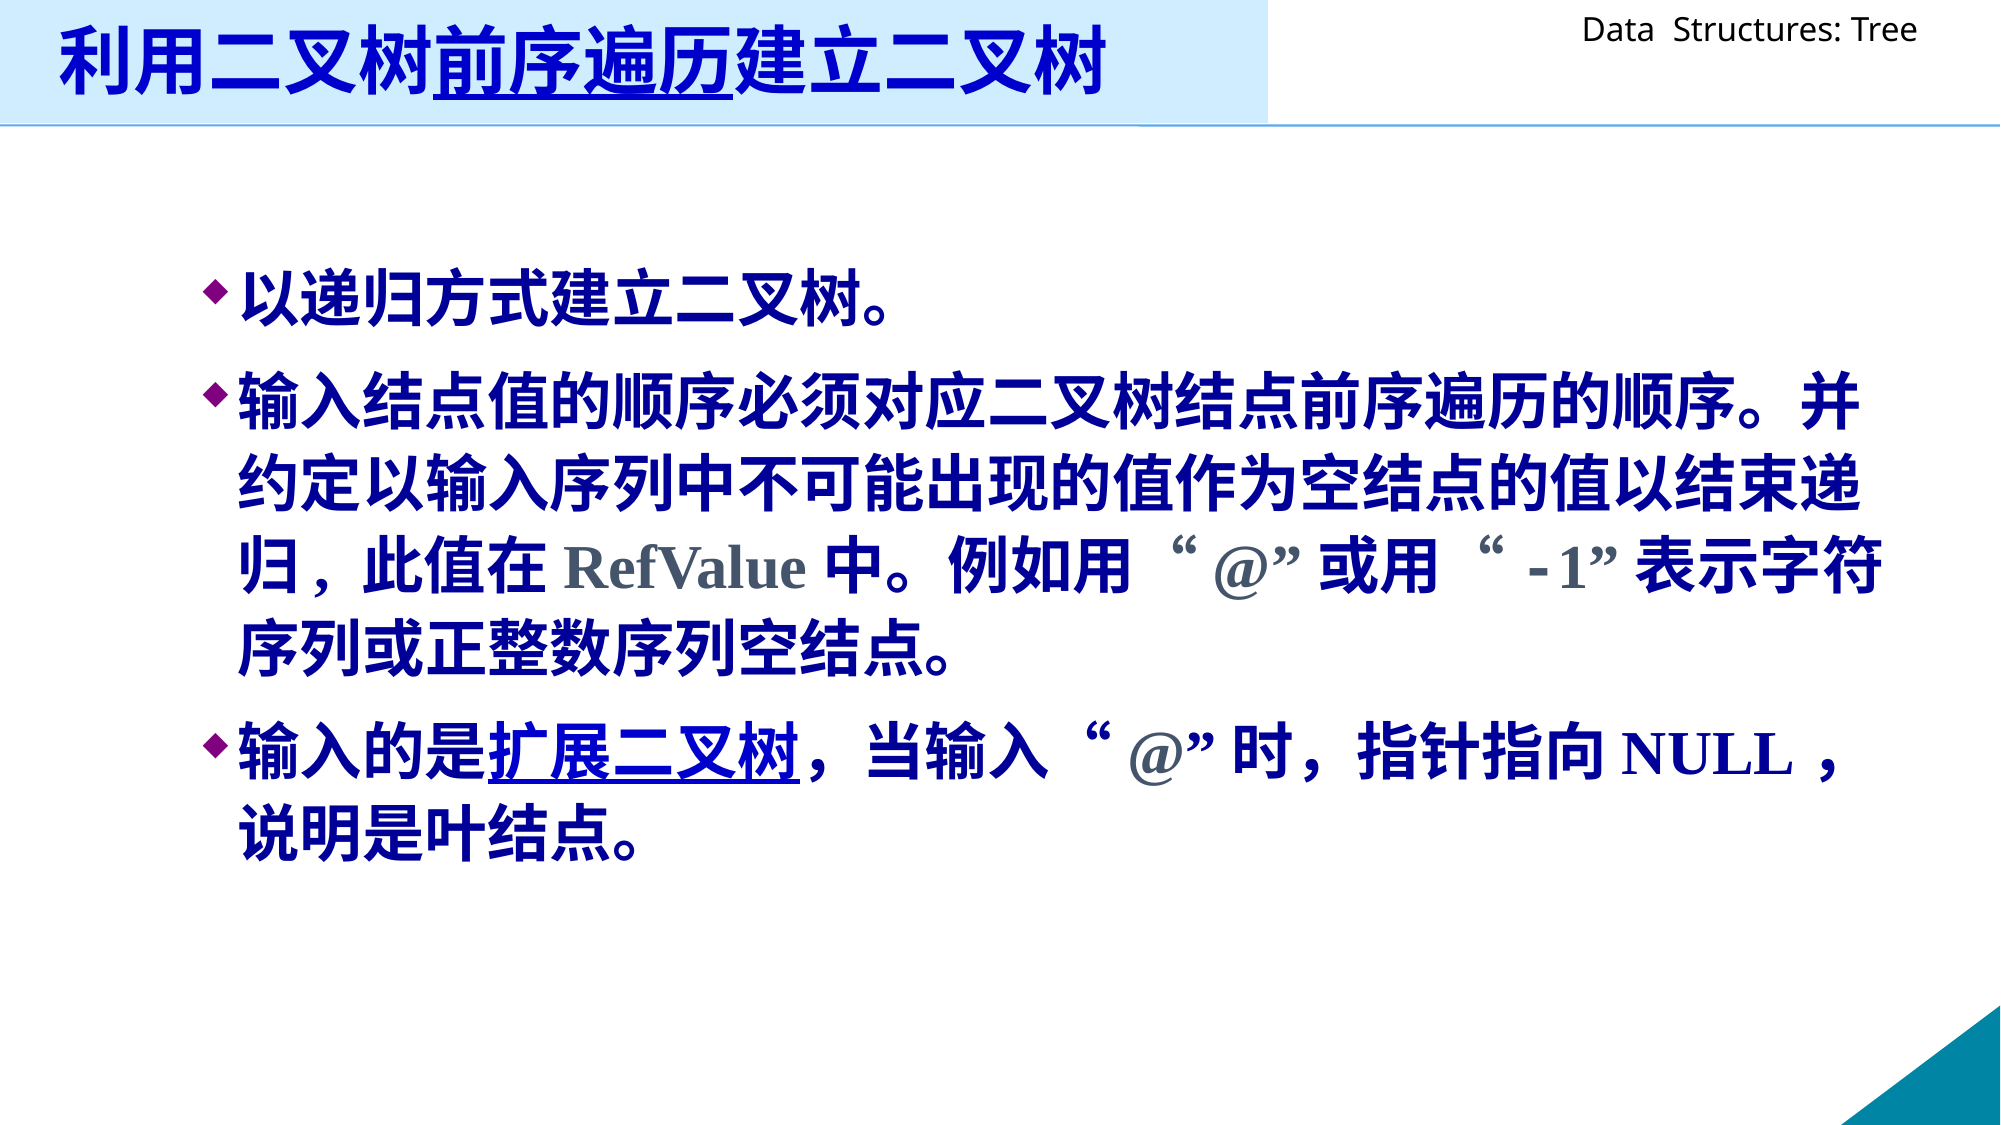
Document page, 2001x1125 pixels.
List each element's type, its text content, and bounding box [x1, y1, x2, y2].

title 利用二叉树前序遍历建立二叉树 [43, 0, 1284, 130]
list 以递归方式建立二叉树。 输入结点值的顺序必须对应二叉树结点前序遍历的顺序。并约定以输入序列中不可能出现的值作为空结点的值以结束递归, 此值在RefValue中。例如用“@”或用“-1”表示字符序列或正整数序列空结点。 输入的是扩展二叉树，当输入“@”时，指针指向NULL，说明是叶结点。 [184, 243, 1910, 881]
